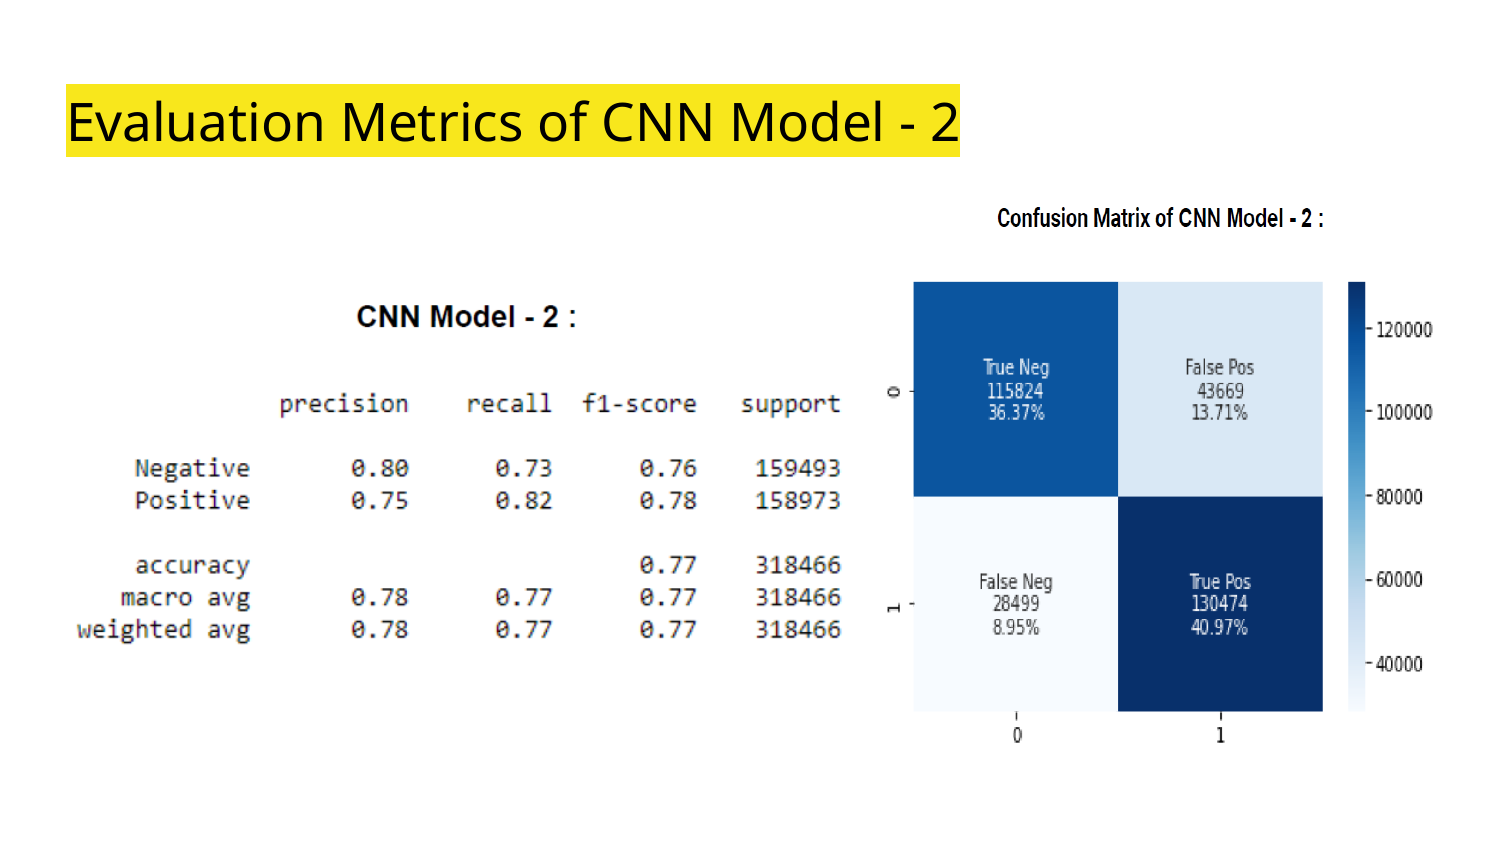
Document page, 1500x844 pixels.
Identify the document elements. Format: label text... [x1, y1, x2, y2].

title Evaluation Metrics of CNN Model - 2 [51, 72, 1449, 167]
picture [50, 189, 1450, 763]
